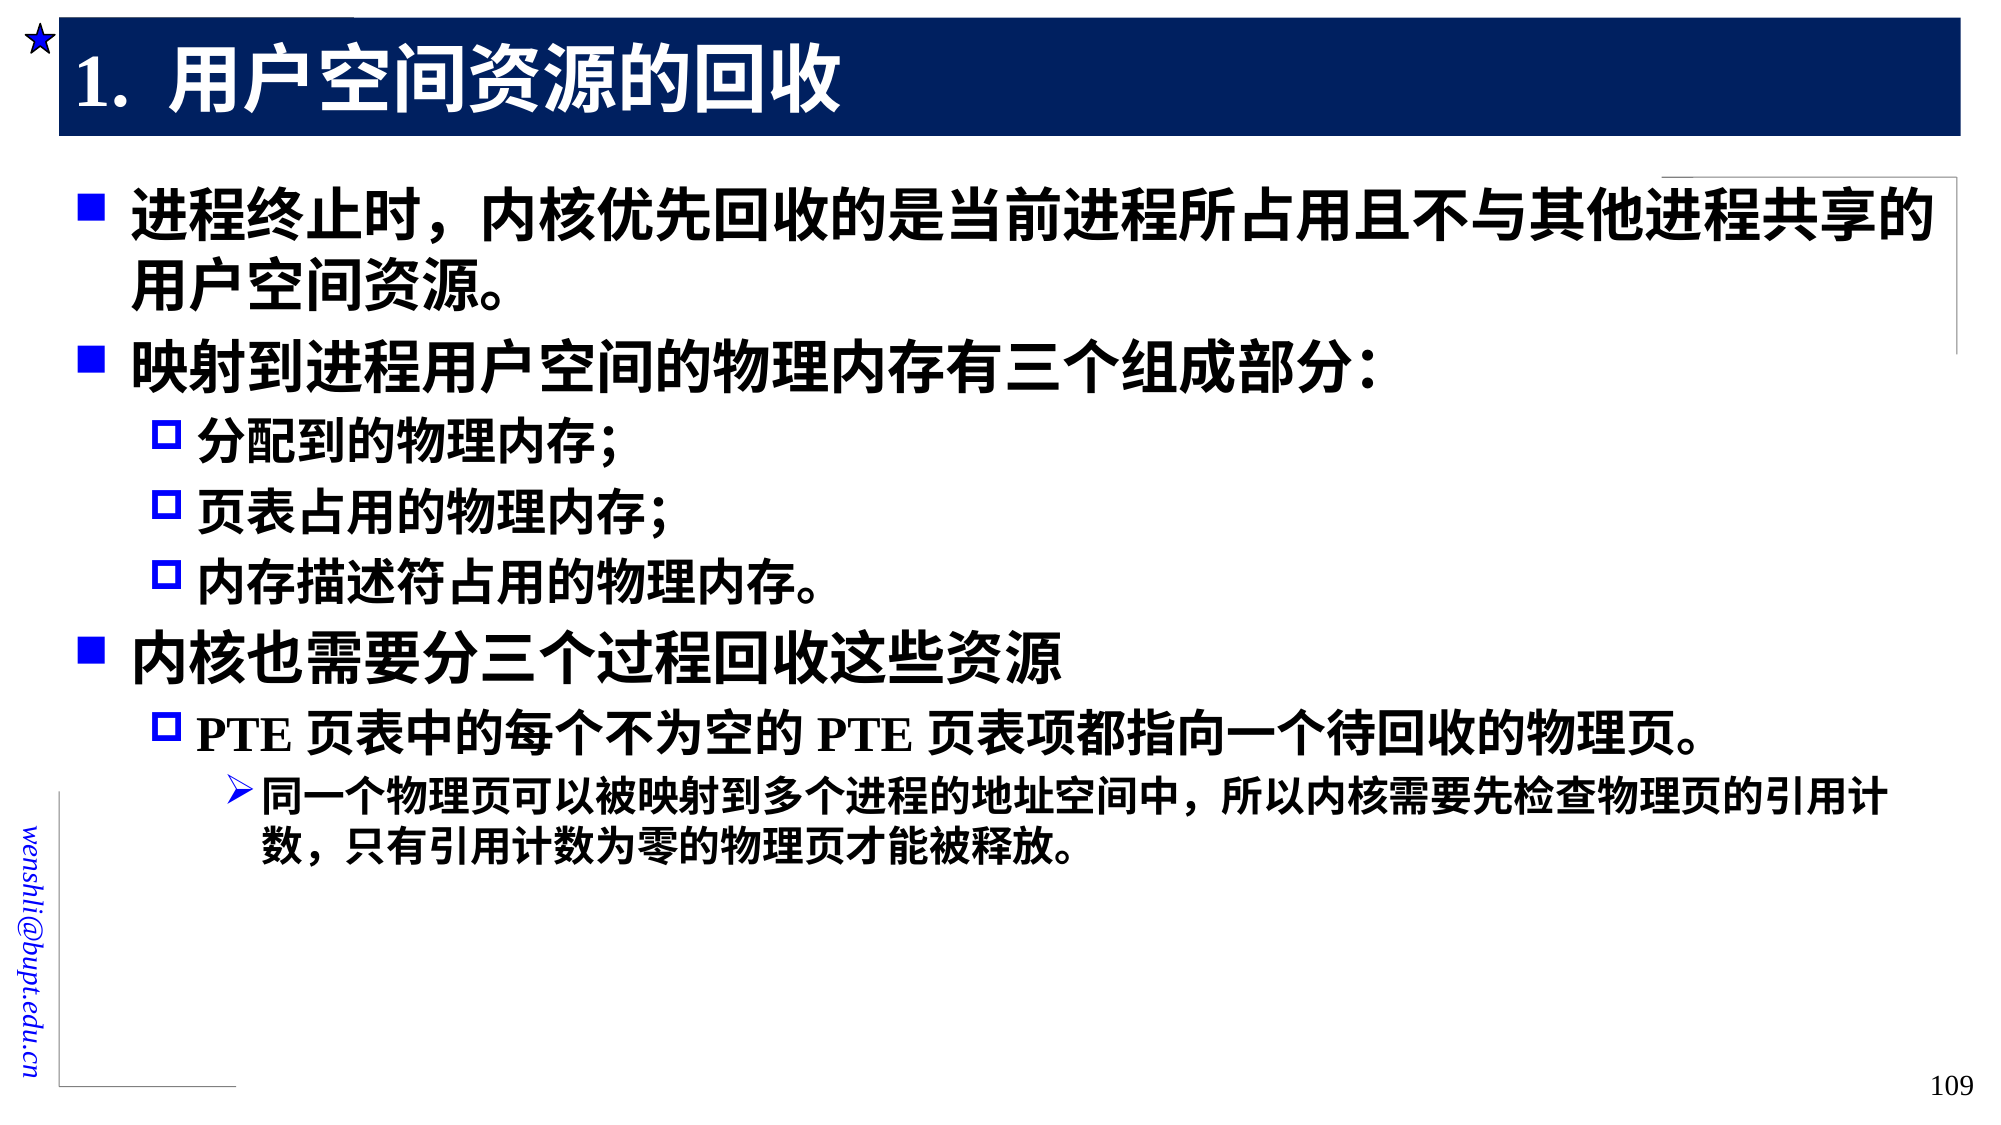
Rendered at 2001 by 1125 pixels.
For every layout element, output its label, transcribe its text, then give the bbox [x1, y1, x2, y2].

list 进程终止时，内核优先回收的是当前进程所占用且不与其他进程共享的用户空间资源。 映射到进程用户空间的物理内存有三个组成部分： 分配到的物理内存； 页表占用的物理内存； 内存描述符占用的物理内存。 内核也需要分三个过程回收这些资源 PTE页表中的每个不为空的PTE页表项都指向一个待回收的物理页。 同一个物理页可以被映射到多个进程的地址空间中，所以内核需要先检查物理页的引用计数，只有引用计数为零的物理页才能被释放。 [59, 171, 1955, 1087]
title 1. 用户空间资源的回收 [58, 17, 1961, 137]
slide_number 109 [1822, 1058, 1990, 1113]
